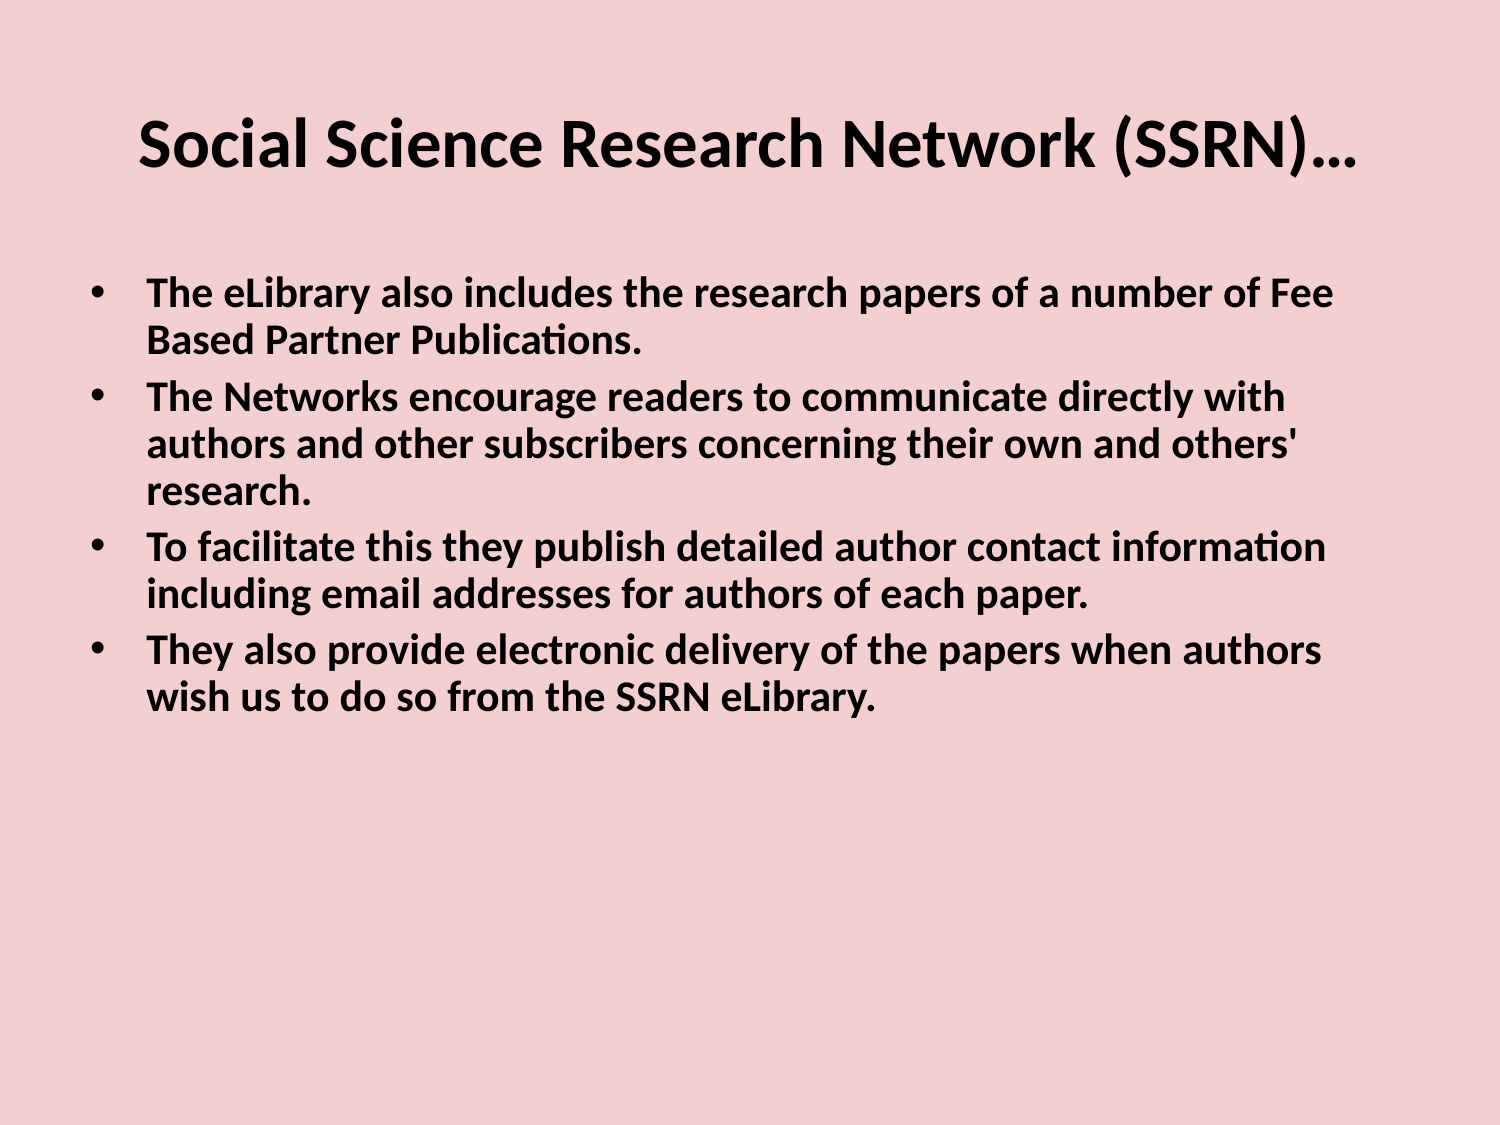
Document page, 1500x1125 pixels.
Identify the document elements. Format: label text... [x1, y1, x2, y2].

title Social Science Research Network (SSRN)… [74, 44, 1426, 233]
list The eLibrary also includes the research papers of a number of Fee Based Partner Publications. The Networks encourage readers to communicate directly with authors and other subscribers concerning their own and others' research. To facilitate this they publish detailed author contact information including email addresses for authors of each paper. They also provide electronic delivery of the papers when authors wish us to do so from the SSRN eLibrary. [74, 262, 1426, 1006]
